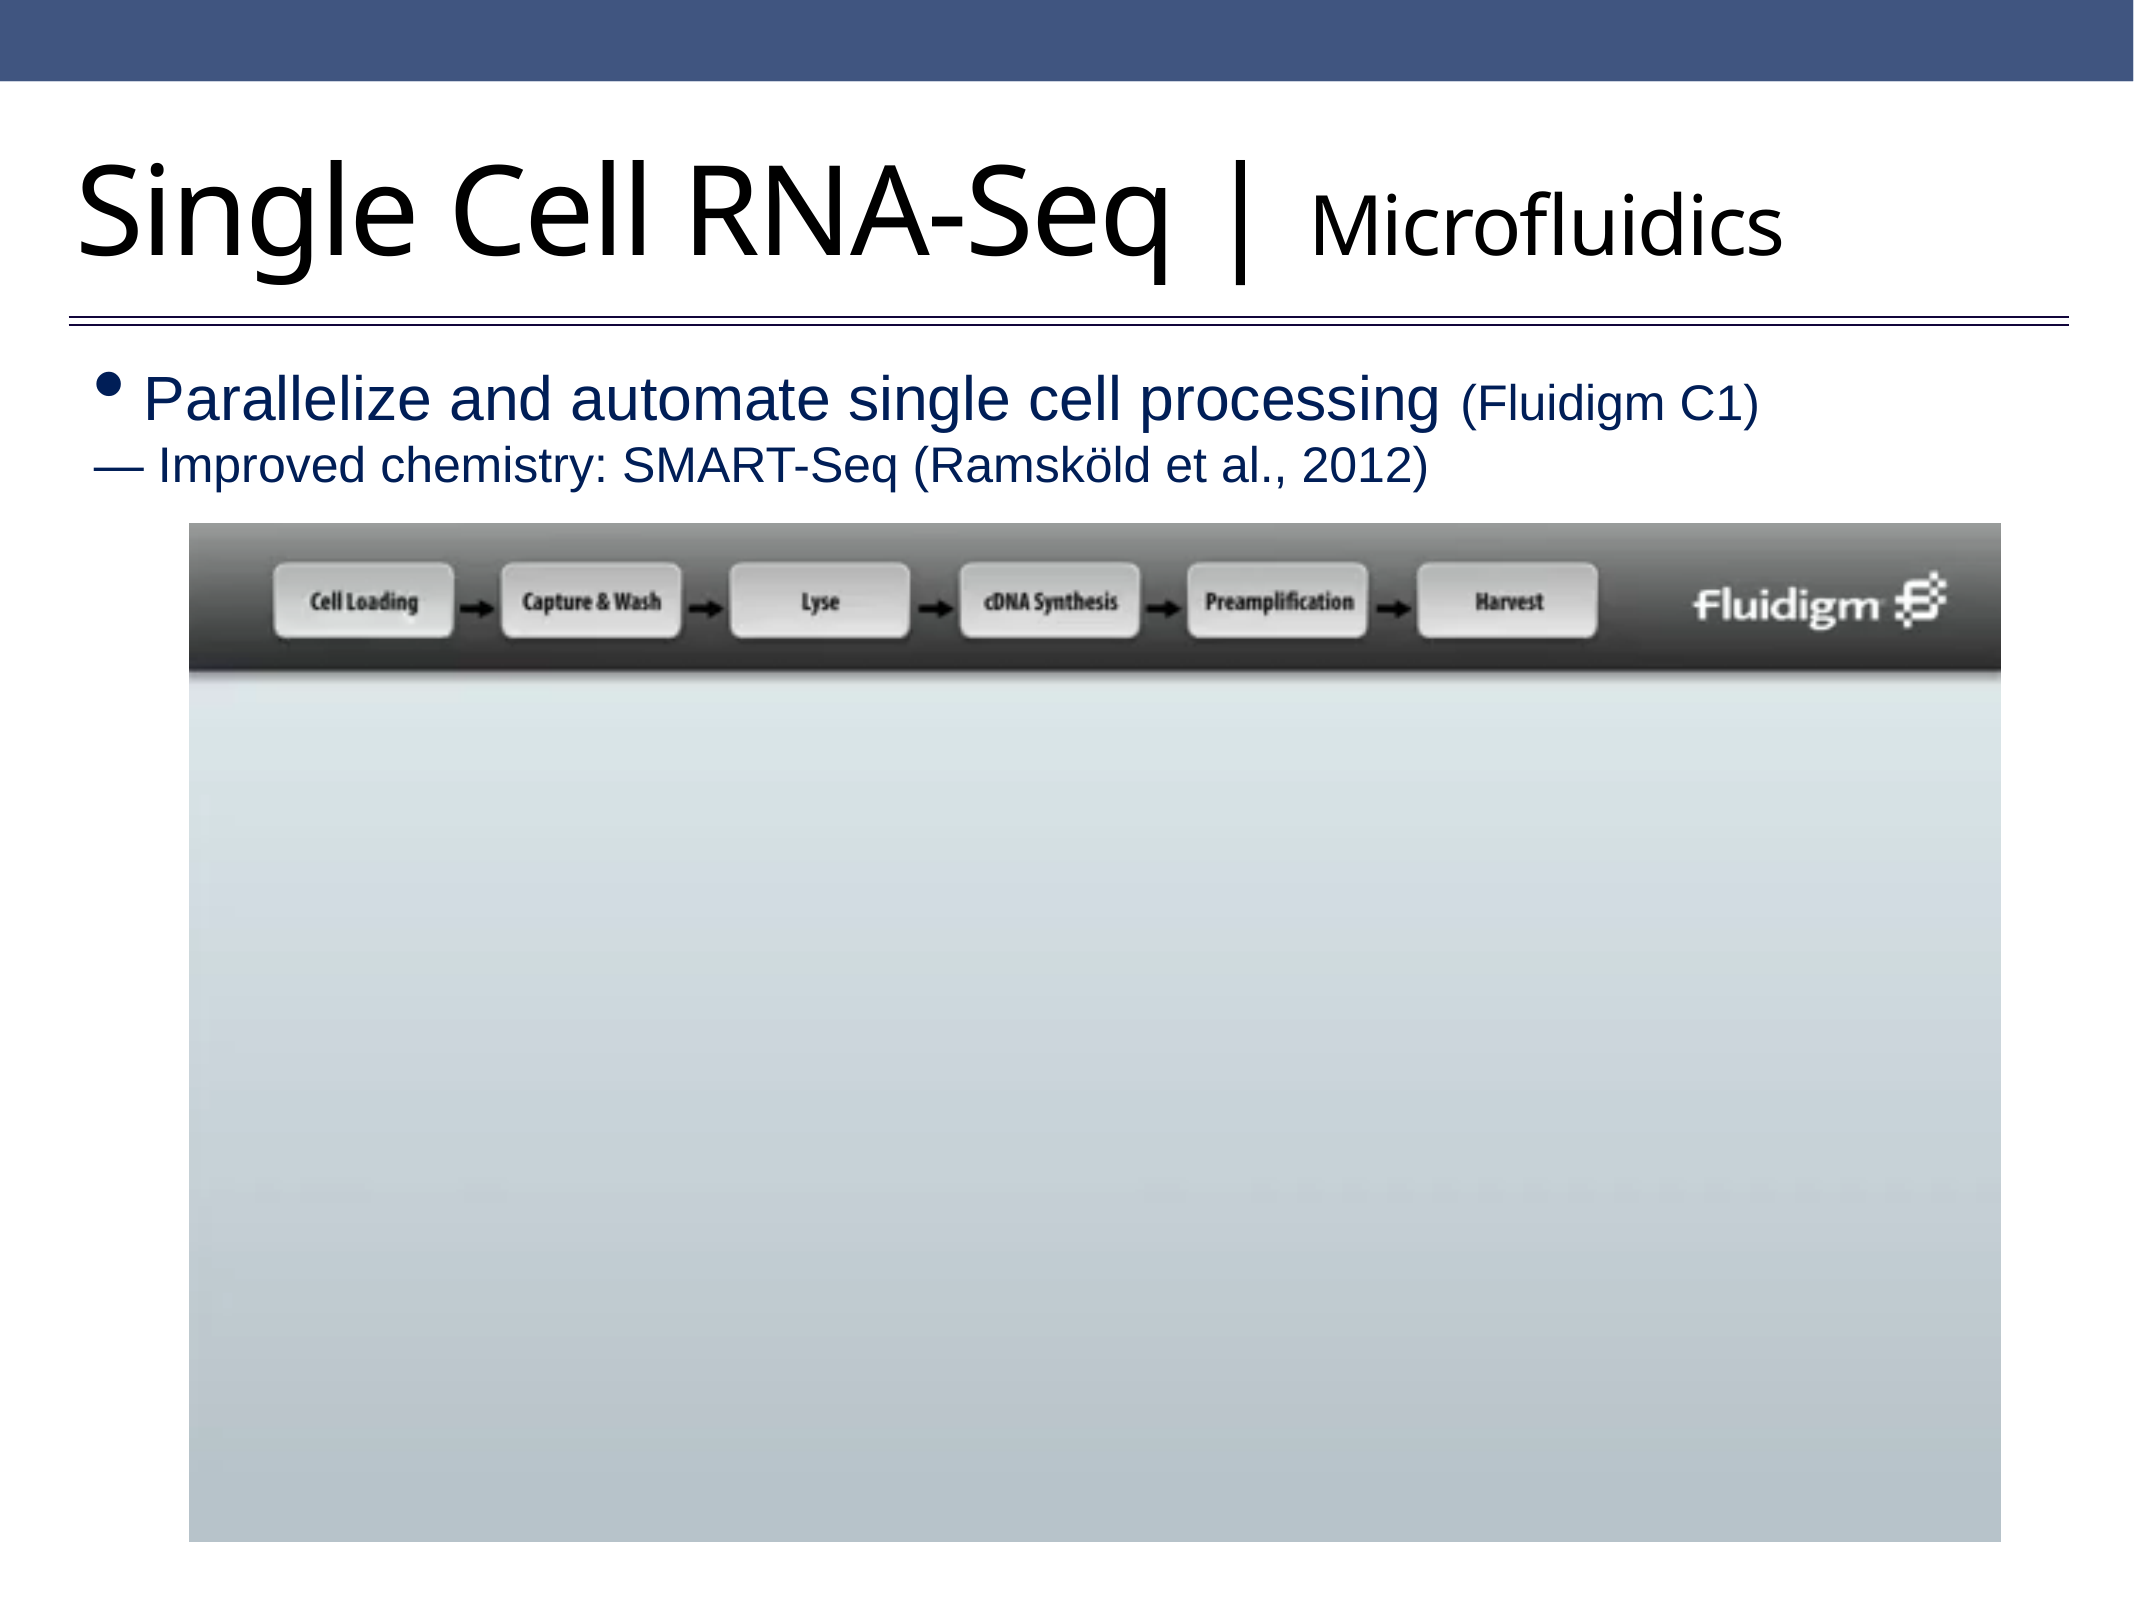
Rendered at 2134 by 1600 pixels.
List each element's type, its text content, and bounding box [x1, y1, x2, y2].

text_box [188, 522, 2002, 1543]
text_box Parallelize and automate single cell processing (Fluidigm C1) — Improved chemistry: SMART-Seq (Ramsköld et al., 2012) [85, 349, 1922, 502]
text_box Single Cell RNA-Seq | Microfluidics [66, 122, 2067, 307]
text_box [0, 0, 2134, 82]
